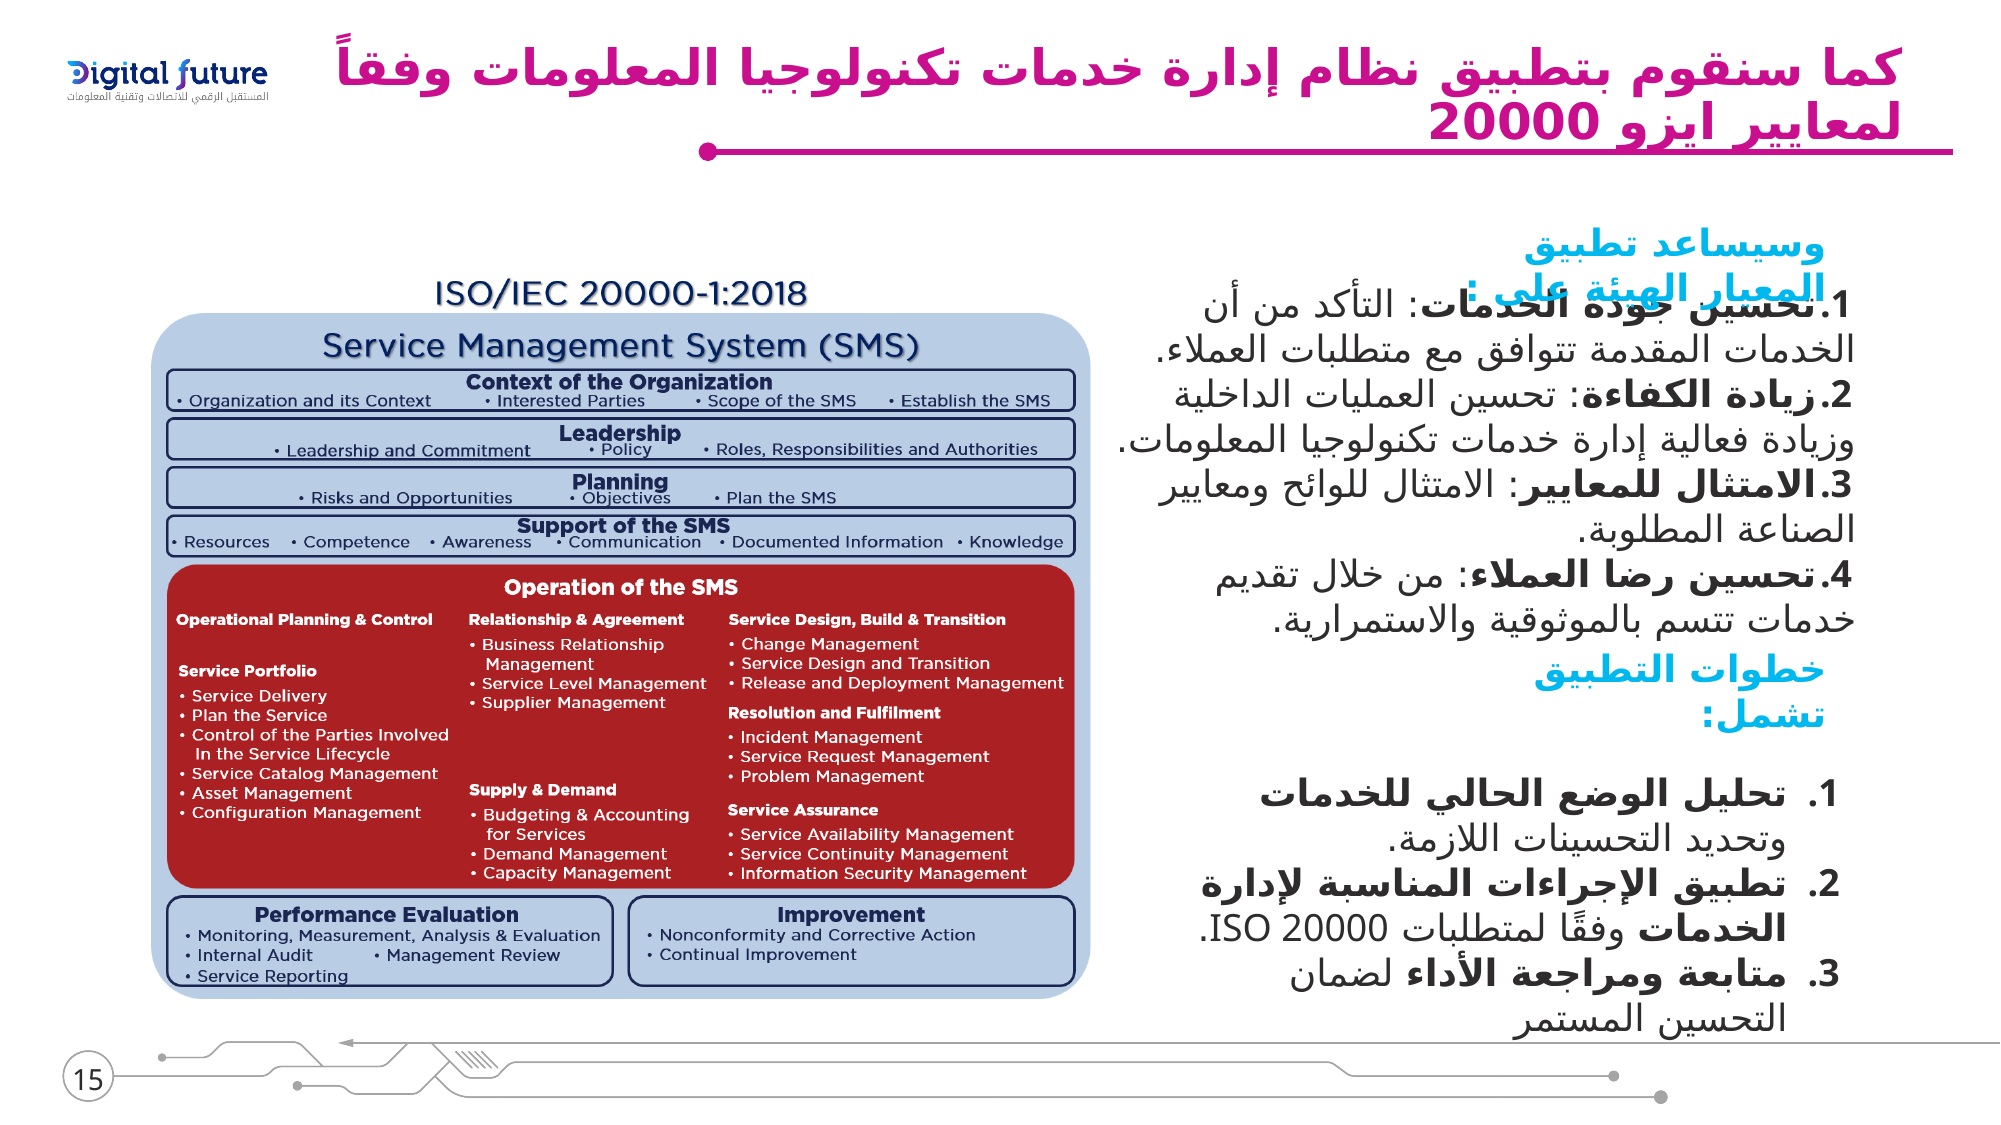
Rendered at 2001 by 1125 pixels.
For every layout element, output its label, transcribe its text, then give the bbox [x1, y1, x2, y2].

text_box خطوات التطبيق تشمل: [1409, 637, 1842, 742]
text_box تحسين جودة الخدمات: التأكد من أن الخدمات المقدمة تتوافق مع متطلبات العملاء. زيادة الكفاءة: تحسين العمليات الداخلية وزيادة فعالية إدارة خدمات تكنولوجيا المعلومات. الامتثال للمعايير: الامتثال للوائح ومعايير الصناعة المطلوبة. تحسين رضا العملاء: من خلال تقديم خدمات تتسم بالموثوقية والاستمرارية. [1091, 272, 1872, 647]
picture [150, 273, 1091, 1001]
text_box تحليل الوضع الحالي للخدمات وتحديد التحسينات اللازمة. تطبيق الإجراءات المناسبة لإدارة الخدمات وفقًا لمتطلبات ISO 20000. متابعة ومراجعة الأداء لضمان التحسين المستمر [1155, 762, 1859, 1047]
picture [62, 56, 273, 107]
text_box وسيساعد تطبيق المعيار الهيئة على : [1409, 211, 1842, 317]
text_box كما سنقوم بتطبيق نظام إدارة خدمات تكنولوجيا المعلومات وفقاً لمعايير ايزو 20000 [295, 58, 1912, 134]
picture [0, 1017, 2000, 1125]
